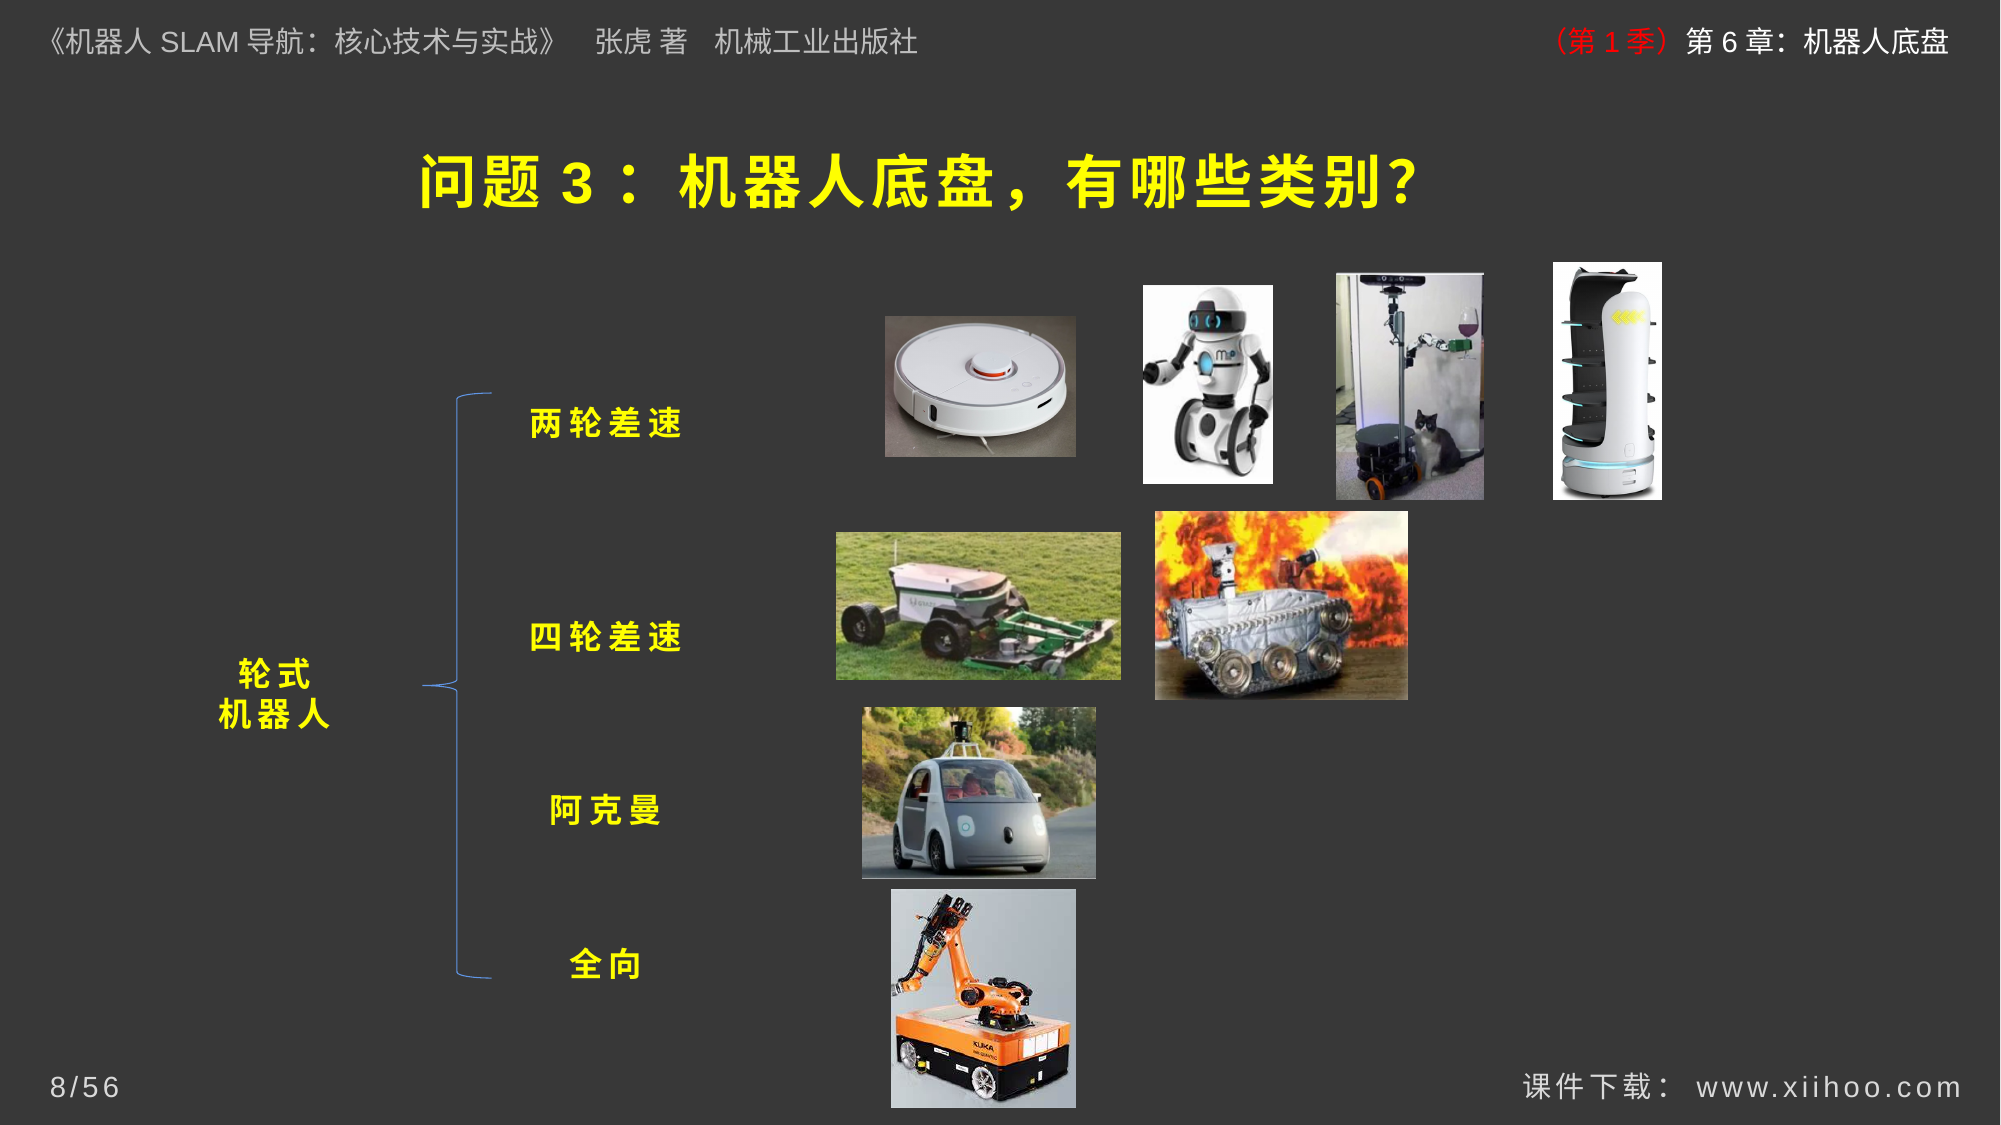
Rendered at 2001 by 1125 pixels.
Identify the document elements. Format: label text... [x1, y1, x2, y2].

text_box 阿克曼 [506, 775, 705, 837]
title 问题3：机器人底盘，有哪些类别？ [235, 118, 1630, 223]
text_box [422, 392, 492, 979]
text_box 两轮差速 [506, 388, 705, 450]
text_box （第1季）第6章：机器人底盘 [1075, 16, 1965, 66]
text_box 全向 [506, 929, 705, 992]
text_box 课件下载：www.xiihoo.com [1493, 1057, 1991, 1114]
text_box 轮式 机器人 [126, 626, 424, 741]
text_box 8/56 [34, 1060, 187, 1111]
text_box 《机器人SLAM导航：核心技术与实战》 张虎 著 机械工业出版社 [16, 16, 940, 66]
text_box 四轮差速 [506, 602, 705, 664]
picture [0, 0, 2001, 1125]
